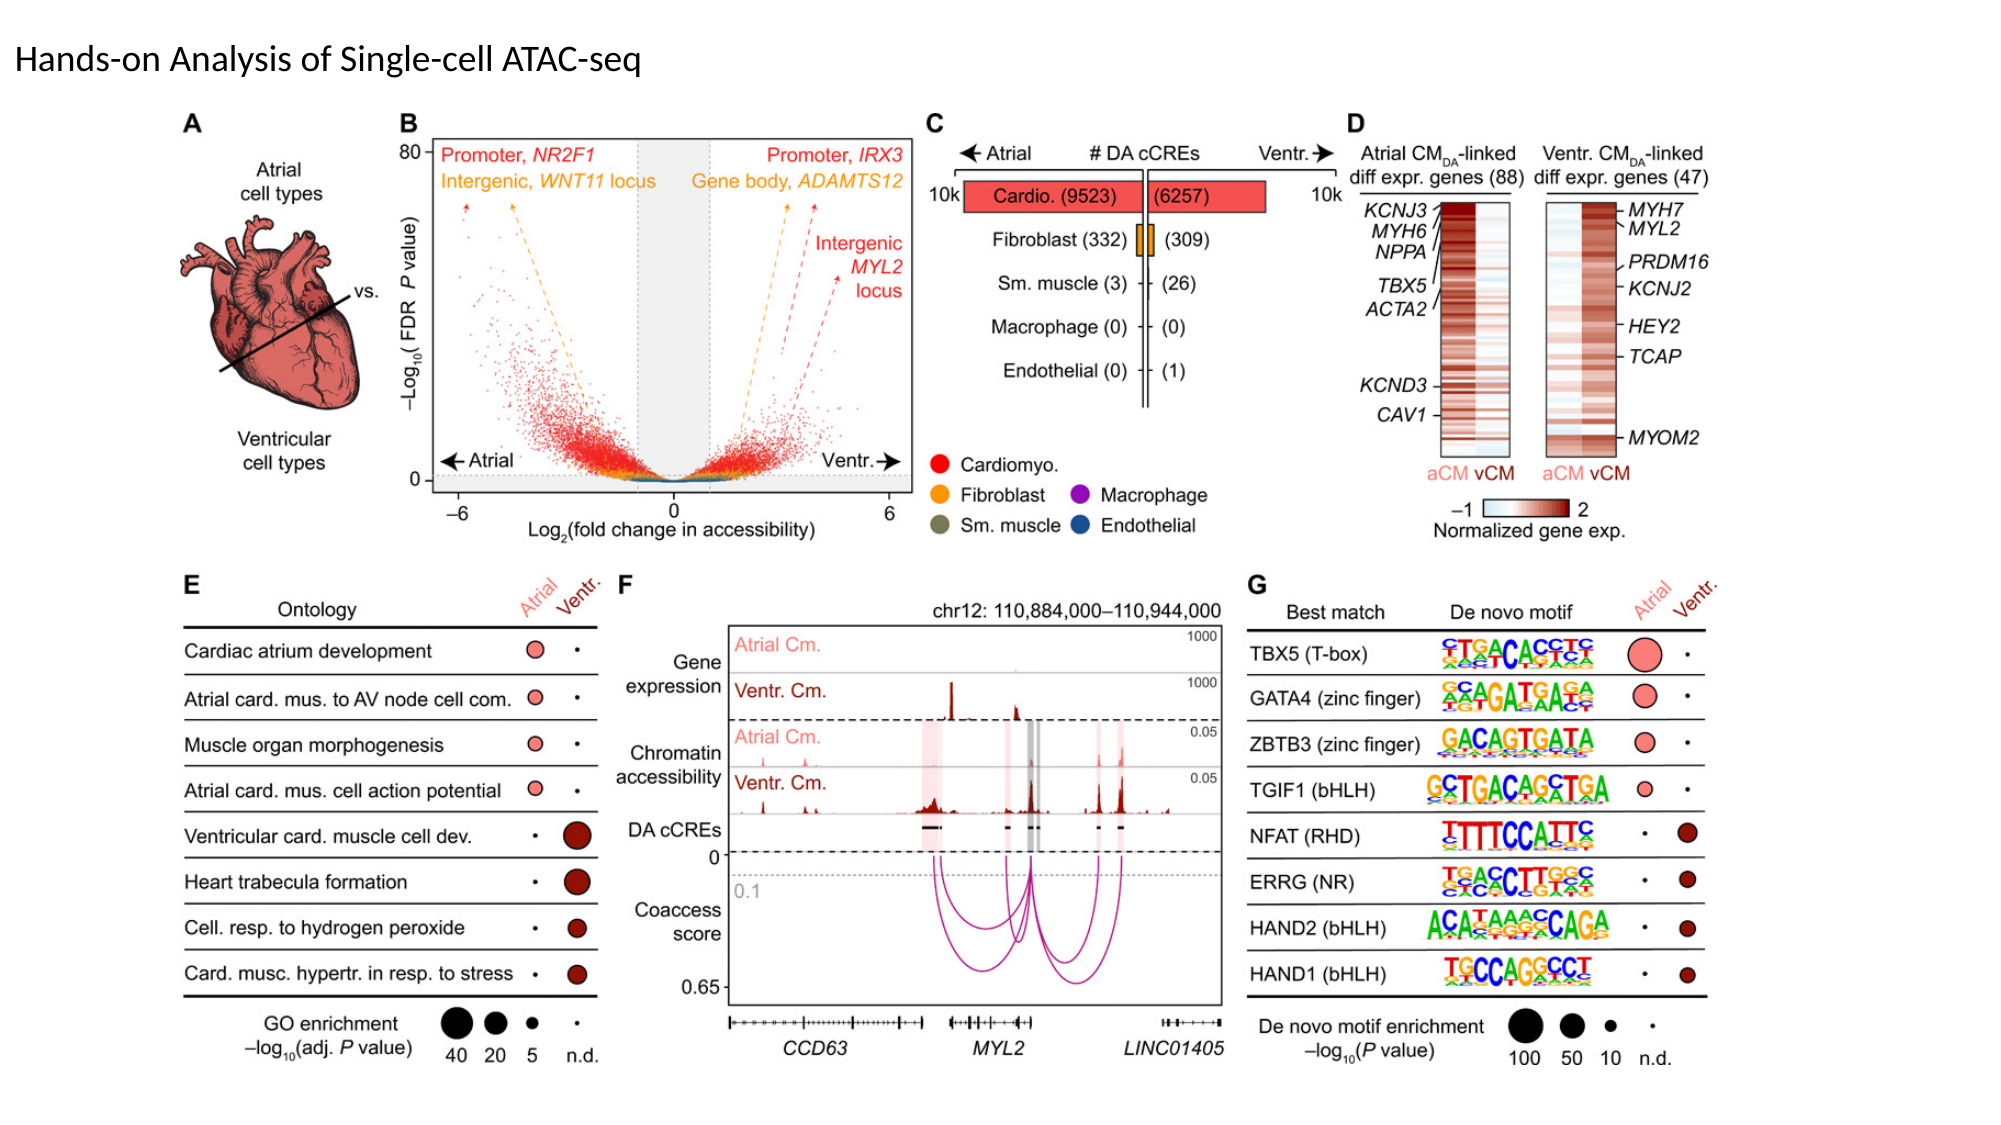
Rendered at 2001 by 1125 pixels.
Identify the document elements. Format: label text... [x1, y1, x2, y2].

picture [180, 113, 1717, 1065]
text_box Hands-on Analysis of Single-cell ATAC-seq [0, 26, 2000, 87]
